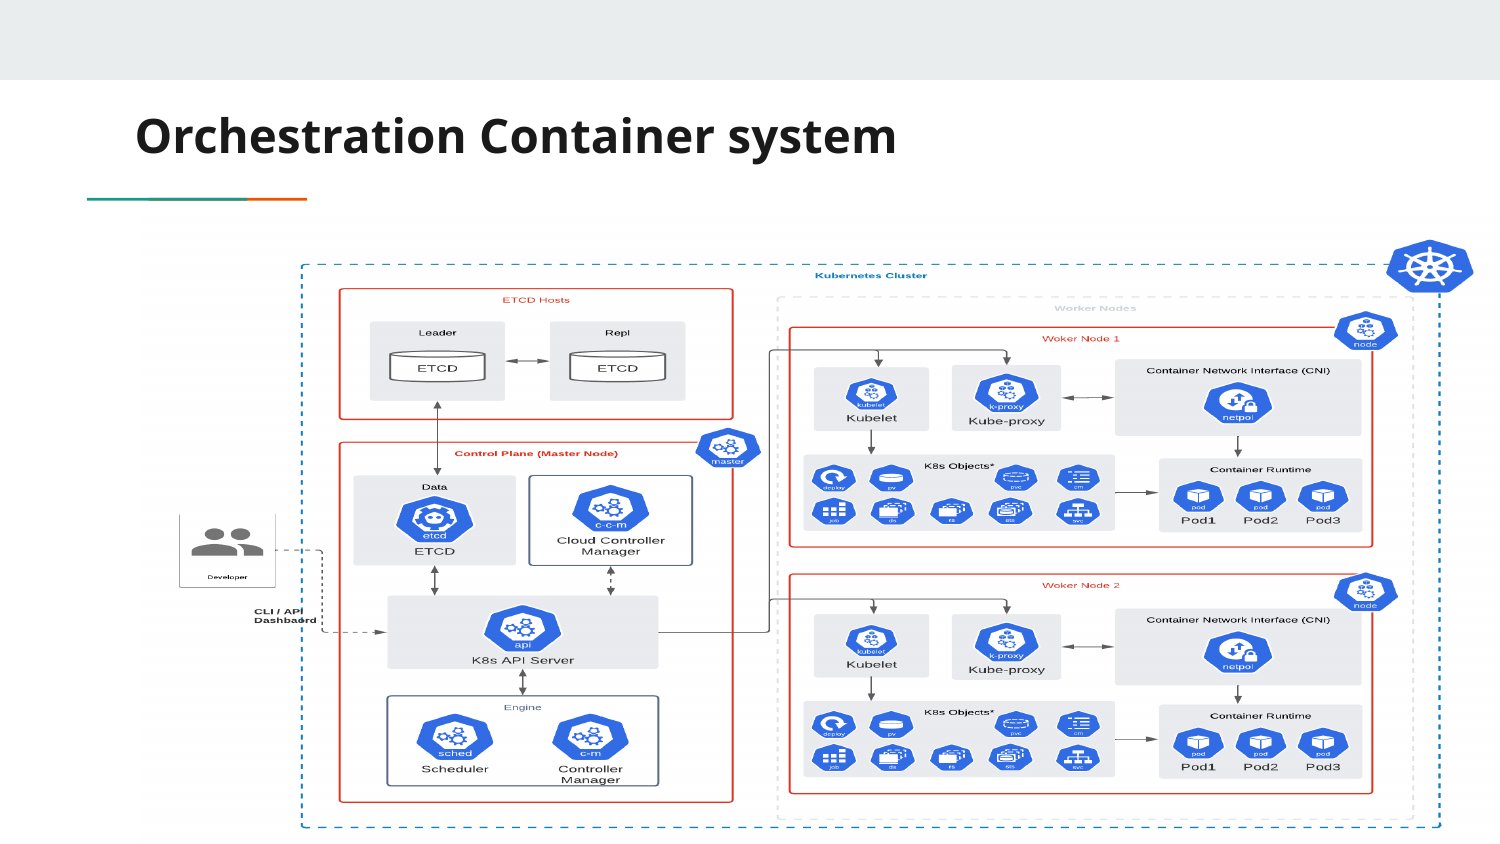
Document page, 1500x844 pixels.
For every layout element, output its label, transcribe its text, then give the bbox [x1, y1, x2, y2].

title Orchestration Container system [119, 91, 1381, 180]
picture [139, 215, 1500, 844]
